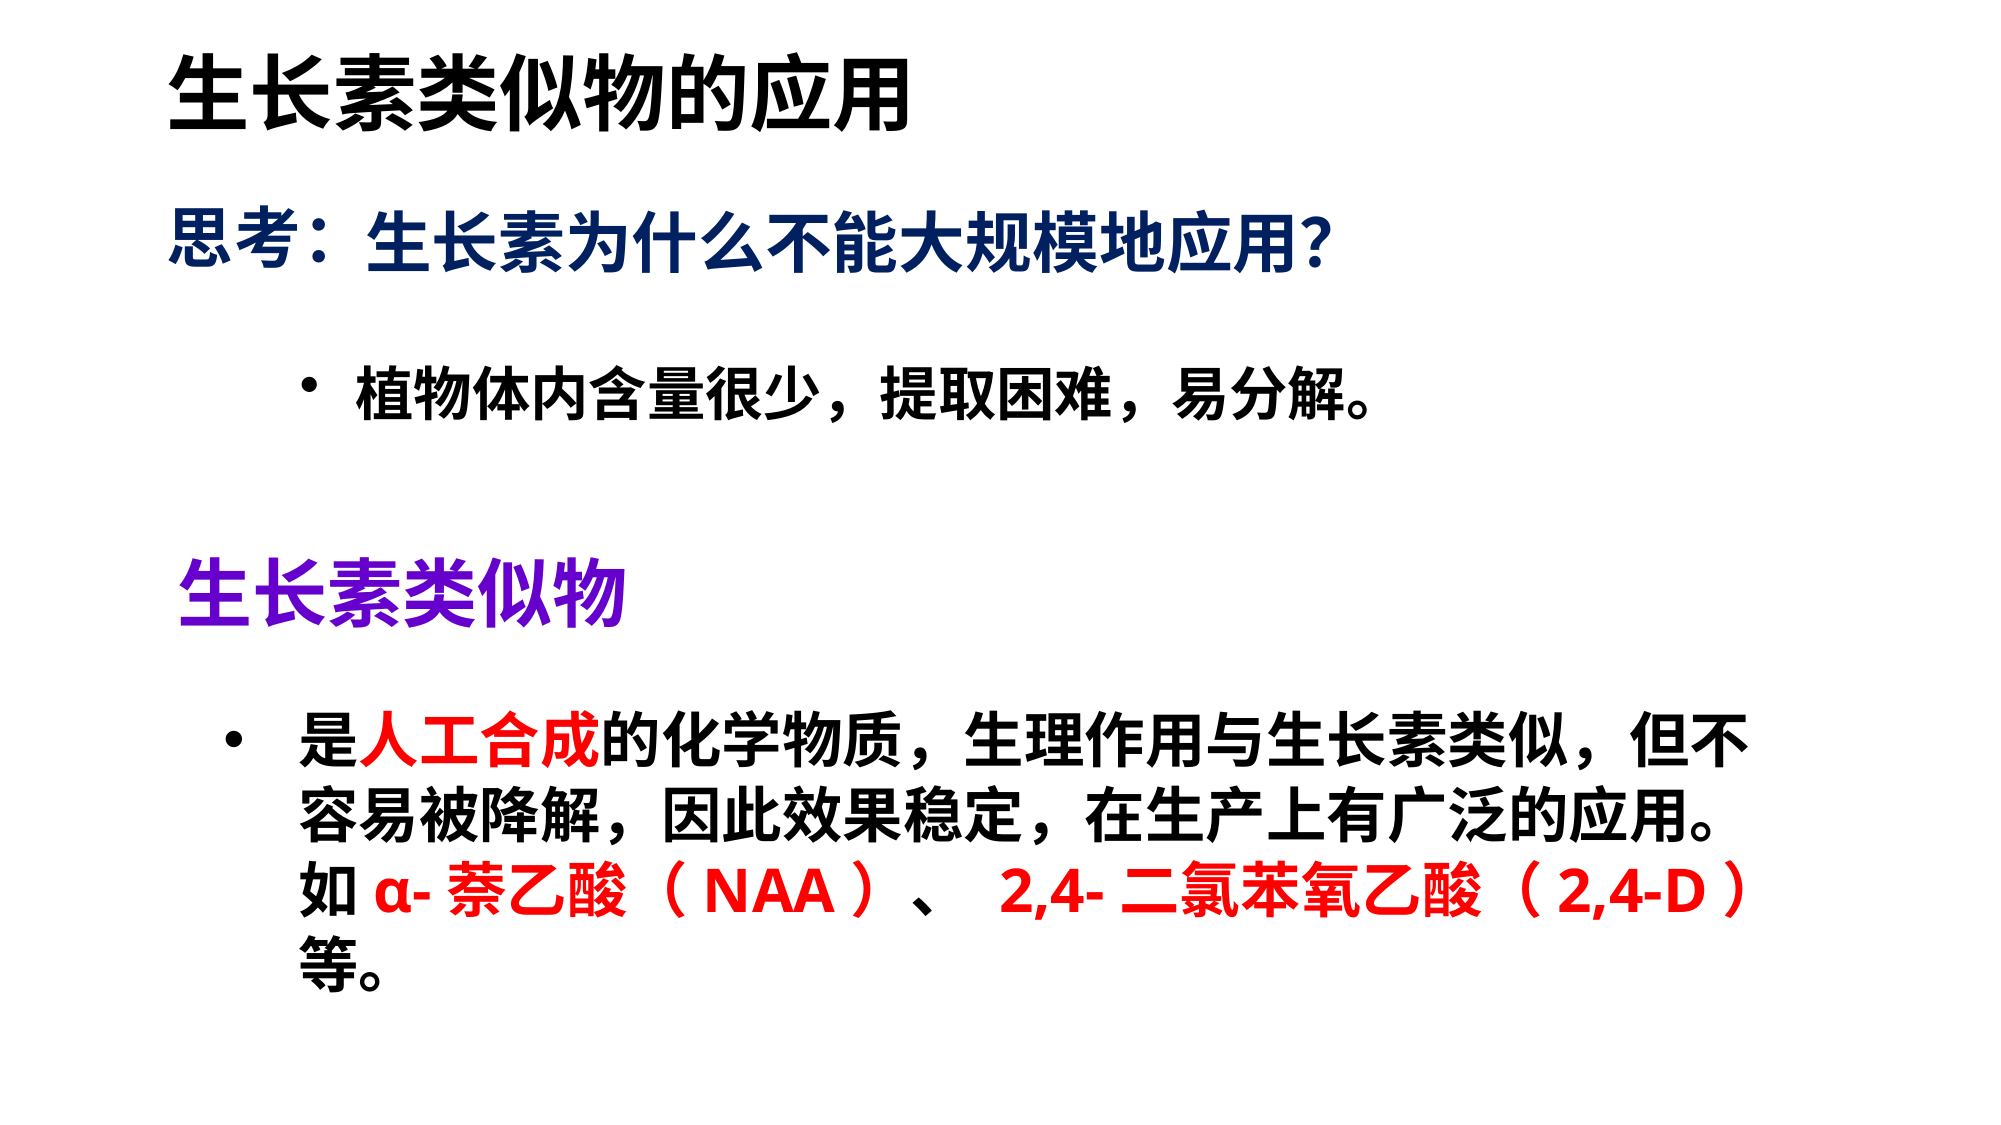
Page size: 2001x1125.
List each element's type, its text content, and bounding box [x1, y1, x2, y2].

text_box 生长素为什么不能大规模地应用？ [350, 193, 1513, 289]
text_box 是人工合成的化学物质，生理作用与生长素类似，但不容易被降解，因此效果稳定，在生产上有广泛的应用。如α-萘乙酸（NAA）、 2,4-二氯苯氧乙酸（2,4-D）等。 [208, 692, 1804, 988]
text_box 思考： [151, 188, 384, 283]
text_box 植物体内含量很少，提取困难，易分解。 [284, 314, 1579, 469]
text_box 生长素类似物 [154, 538, 651, 728]
text_box 生长素类似物的应用 [151, 33, 1410, 148]
